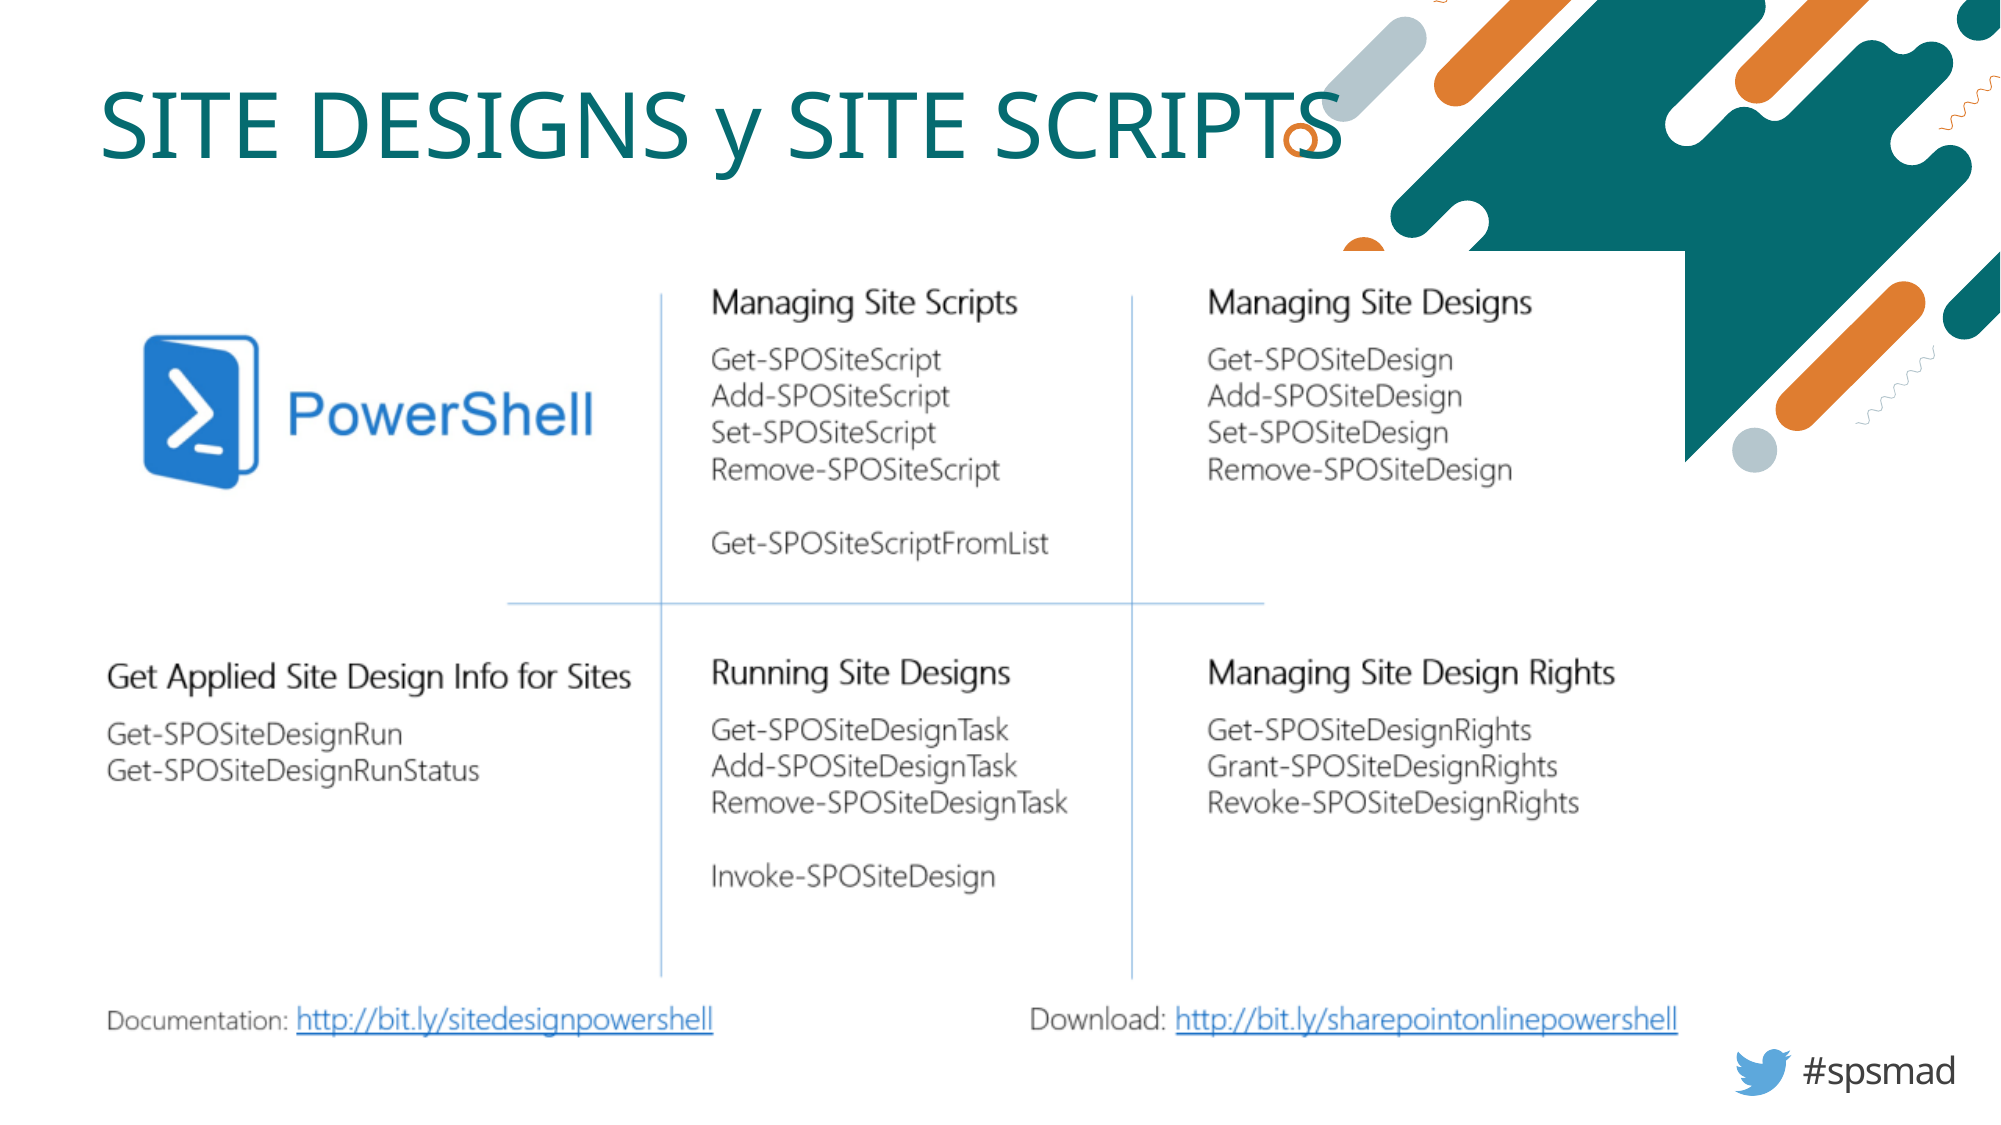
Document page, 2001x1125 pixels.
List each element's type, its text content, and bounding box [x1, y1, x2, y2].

picture [1734, 1049, 1792, 1096]
picture [84, 251, 1685, 1058]
title SITE DESIGNS y SITE SCRIPTS [84, 67, 1914, 177]
